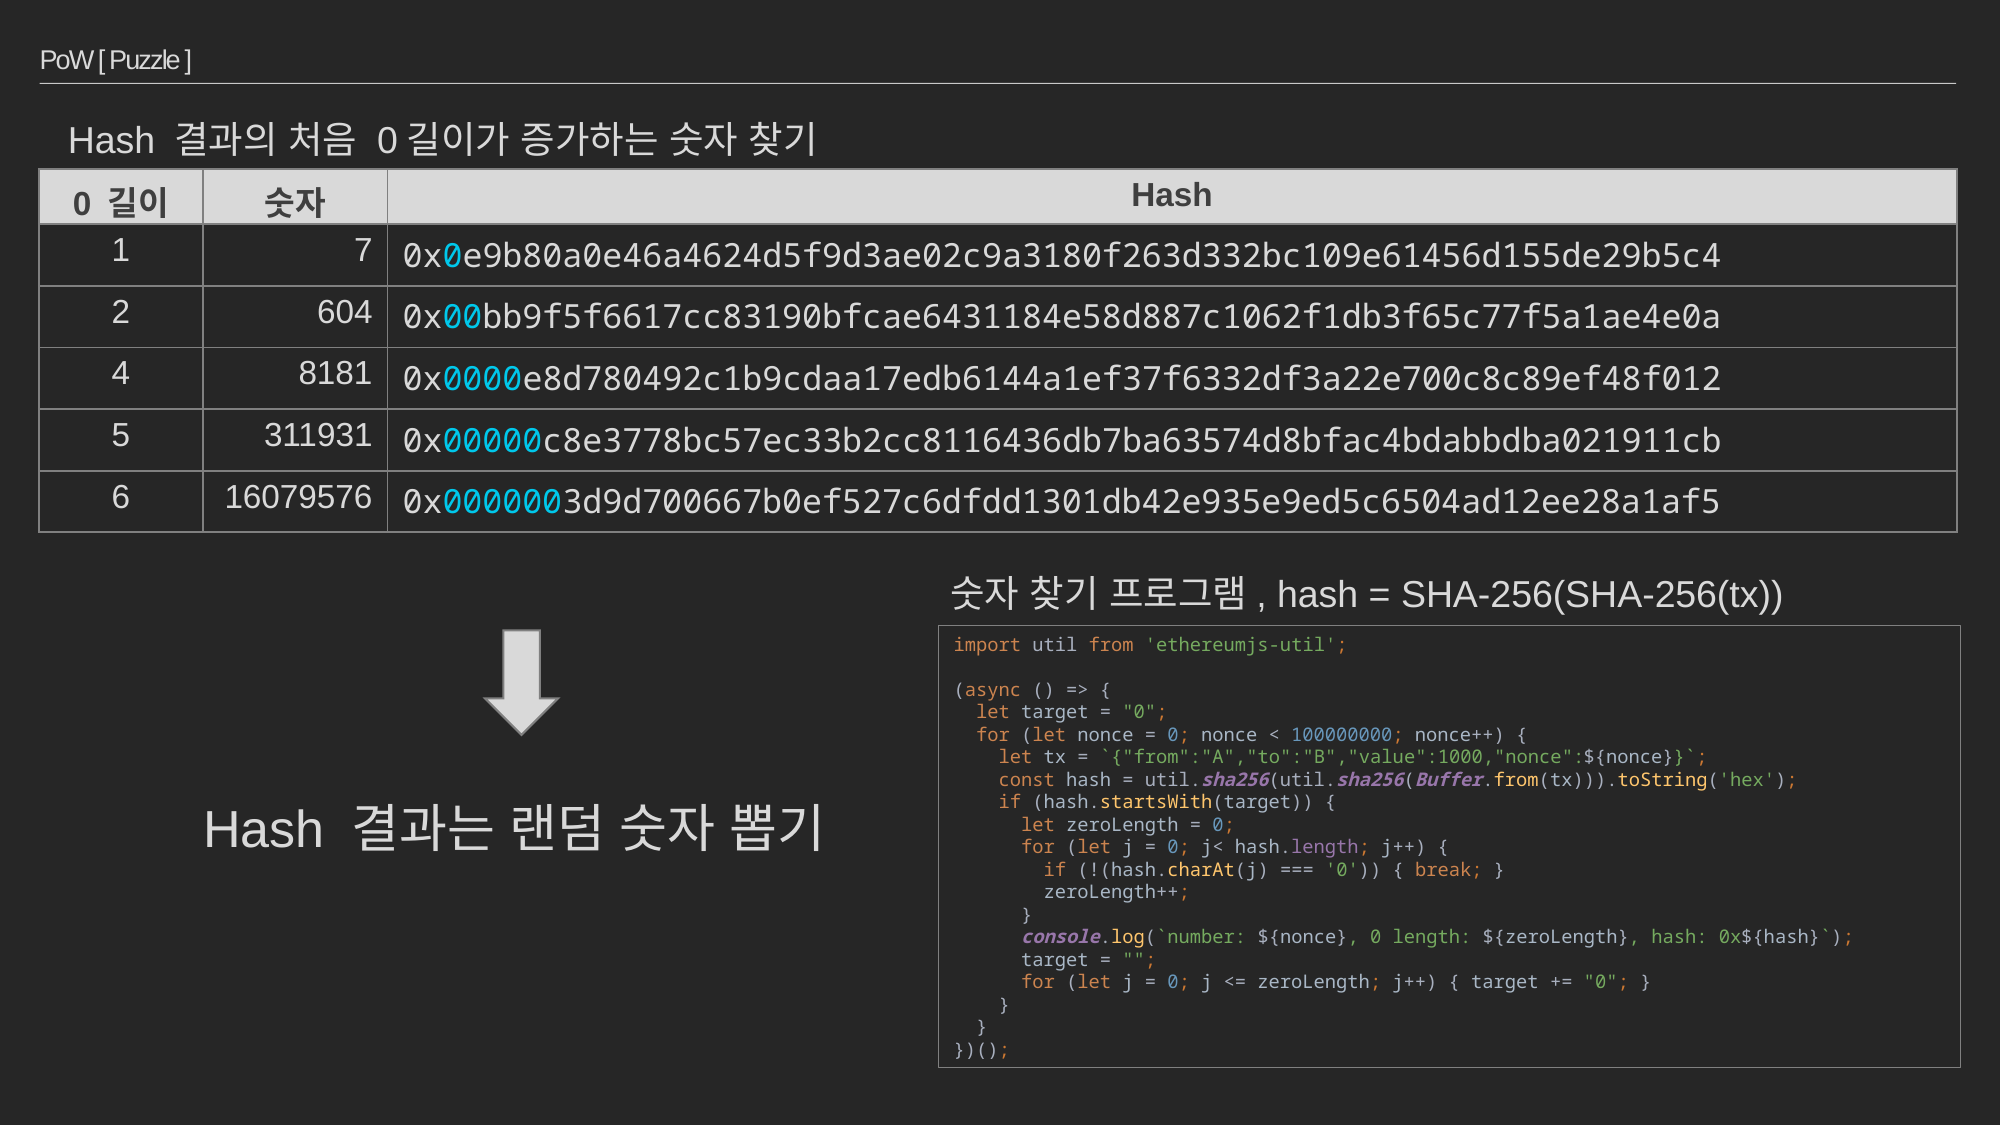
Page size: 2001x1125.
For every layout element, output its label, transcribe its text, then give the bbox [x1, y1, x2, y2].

table_cell 1 [40, 225, 202, 285]
table_cell 8181 [204, 348, 387, 408]
text_box Hash 결과는 랜덤 숫자 뽑기 [203, 787, 840, 865]
text_box [482, 629, 561, 737]
text_box 숫자 찾기 프로그램, hash = SHA-256(SHA-256(tx)) [950, 562, 1799, 623]
table_cell 604 [204, 287, 387, 347]
text_box Hash 결과의 처음 0길이가 증가하는 숫자 찾기 [53, 109, 833, 168]
table_cell 0x00000c8e3778bc57ec33b2cc8116436db7ba63574d8bfac4bdabbdba021911cb [388, 410, 1956, 470]
table_header 숫자 [204, 170, 387, 223]
table_cell 5 [40, 410, 202, 470]
table_cell 4 [40, 348, 202, 408]
table_header Hash [388, 170, 1956, 223]
title PoW [ Puzzle ] [39, 31, 1961, 84]
table_cell 6 [40, 472, 202, 531]
table_header 0 길이 [40, 170, 202, 223]
table_cell 0x00bb9f5f6617cc83190bfcae6431184e58d887c1062f1db3f65c77f5a1ae4e0a [388, 287, 1956, 347]
text_box import util from 'ethereumjs-util'; (async () => { let target = "0"; for (let nonce = 0; nonce < 100000000; nonce++) { let tx = `{"from":"A","to":"B","value":1000,"nonce":${nonce}}`; const hash = util.sha256(util.sha256(Buffer.from(tx))).toString('hex'); if (hash.startsWith(target)) { let zeroLength = 0; for (let j = 0; j< hash.length; j++) { if (!(hash.charAt(j) === '0')) { break; } zeroLength++; } console.log(`number: ${nonce}, 0 length: ${zeroLength}, hash: 0x${hash}`); target = ""; for (let j = 0; j <= zeroLength; j++) { target += "0"; } } } })(); [938, 625, 1961, 1068]
table_cell 16079576 [204, 472, 387, 531]
table_cell 0x0000e8d780492c1b9cdaa17edb6144a1ef37f6332df3a22e700c8c89ef48f012 [388, 348, 1956, 408]
table_cell 311931 [204, 410, 387, 470]
table_cell 0x0e9b80a0e46a4624d5f9d3ae02c9a3180f263d332bc109e61456d155de29b5c4 [388, 225, 1956, 285]
table_cell 7 [204, 225, 387, 285]
table_cell 0x0000003d9d700667b0ef527c6dfdd1301db42e935e9ed5c6504ad12ee28a1af5 [388, 472, 1956, 531]
table_cell 2 [40, 287, 202, 347]
